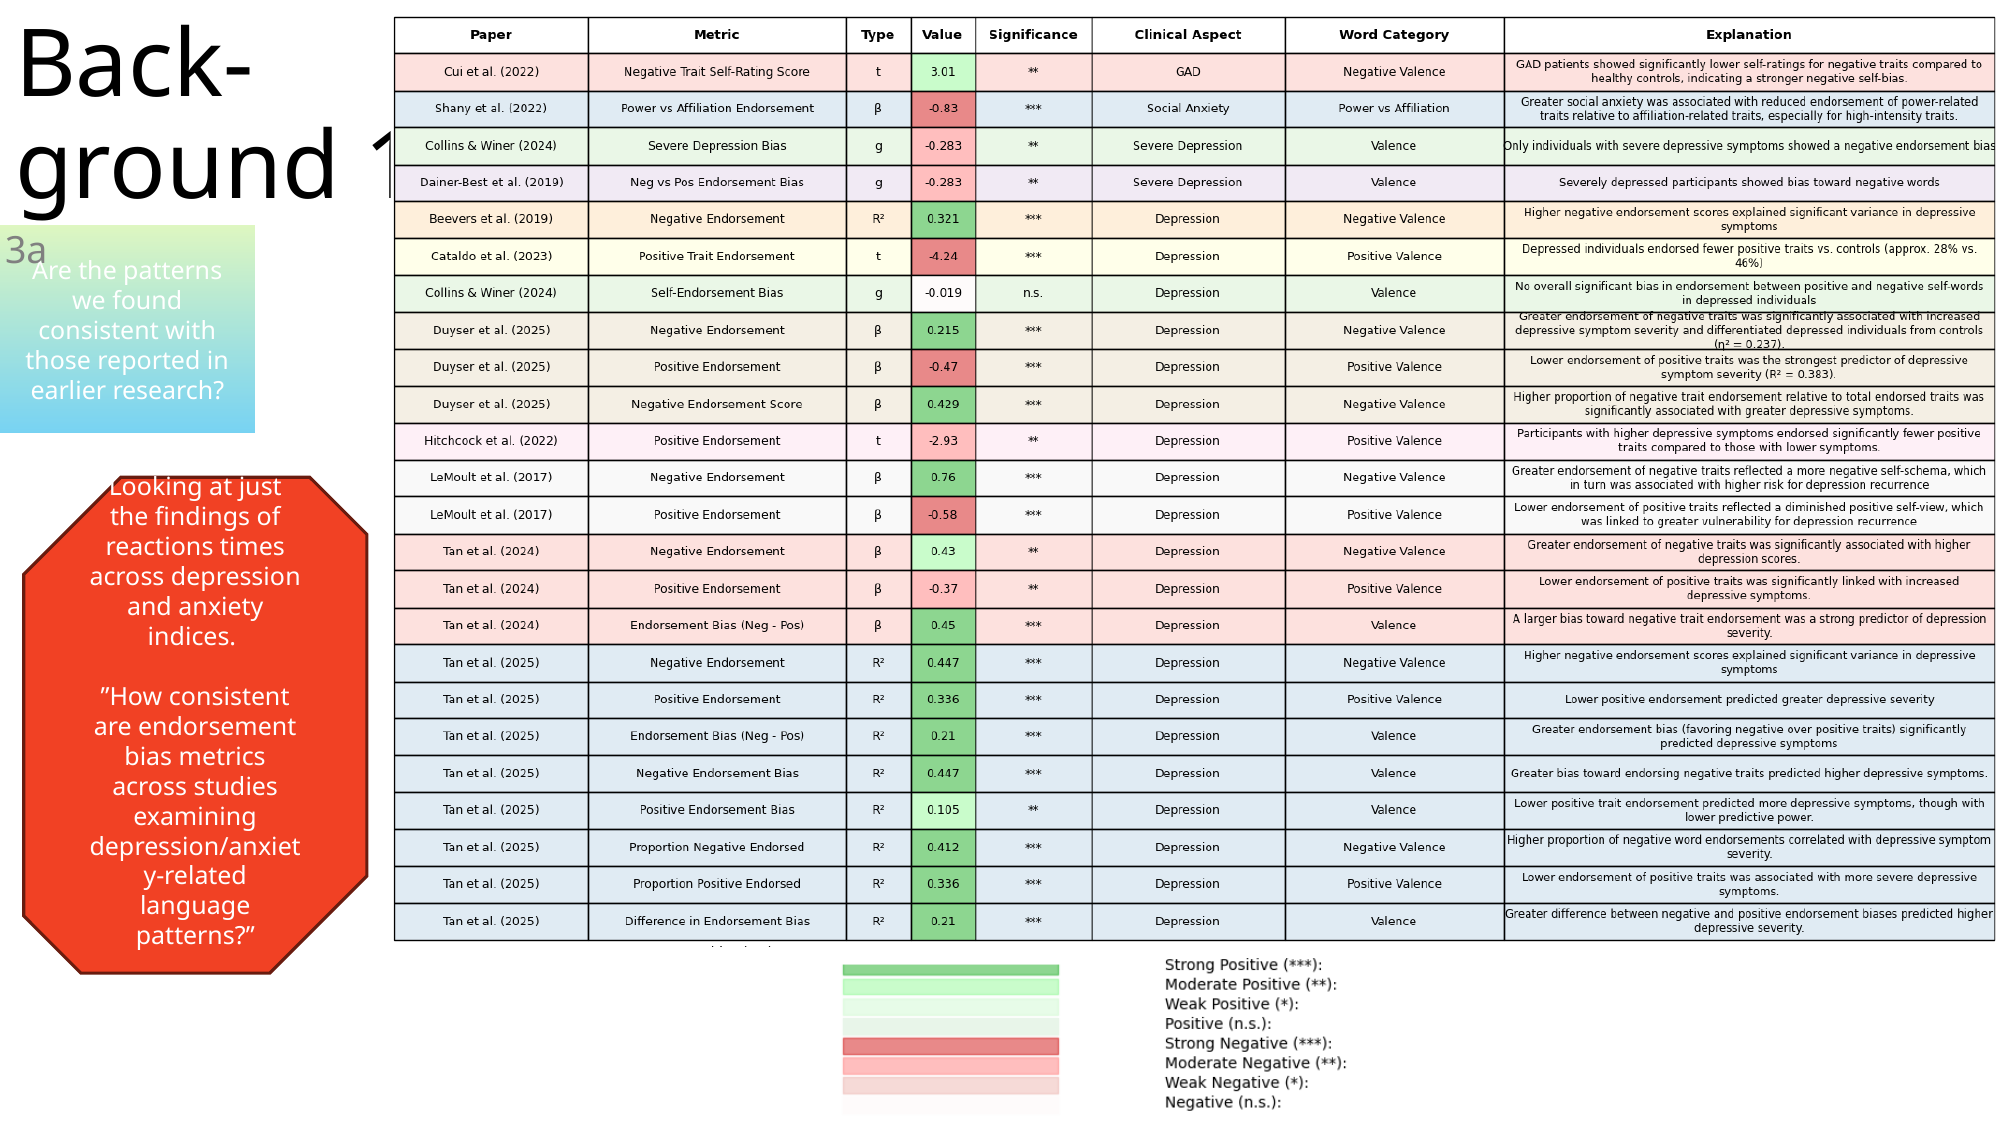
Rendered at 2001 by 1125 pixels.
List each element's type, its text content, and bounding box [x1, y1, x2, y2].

text_box Are the patterns we found consistent with those reported in earlier research? [0, 225, 255, 433]
text_box Looking at just the findings of reactions times across depression and anxiety indices. ”How consistent are endorsement bias metrics across studies examining depression/anxiety-related language patterns?” [22, 475, 369, 975]
text_box 3a [0, 218, 63, 279]
picture [828, 955, 1366, 1117]
picture [390, 7, 2000, 948]
text_box Back- ground 1 [0, 8, 390, 226]
